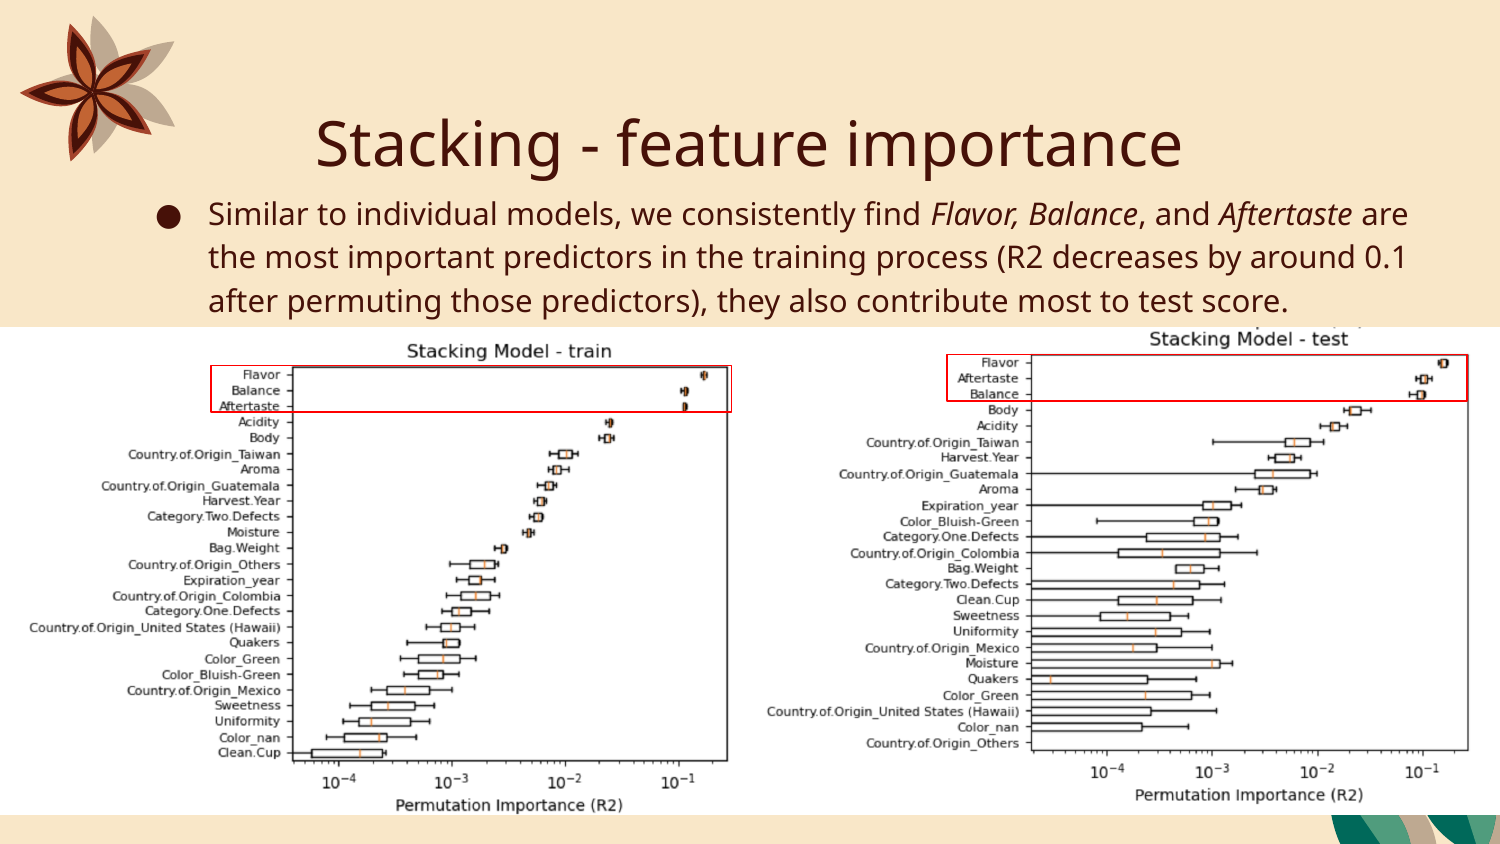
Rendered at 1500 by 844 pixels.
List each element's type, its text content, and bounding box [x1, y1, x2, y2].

picture [0, 327, 1500, 815]
text_box Similar to individual models, we consistently find Flavor, Balance, and Aftertaste are the most important predictors in the training process (R2 decreases by around 0.1 after permuting those predictors), they also contribute most to test score. [118, 174, 1436, 303]
title Stacking - feature importance [118, 88, 1382, 167]
